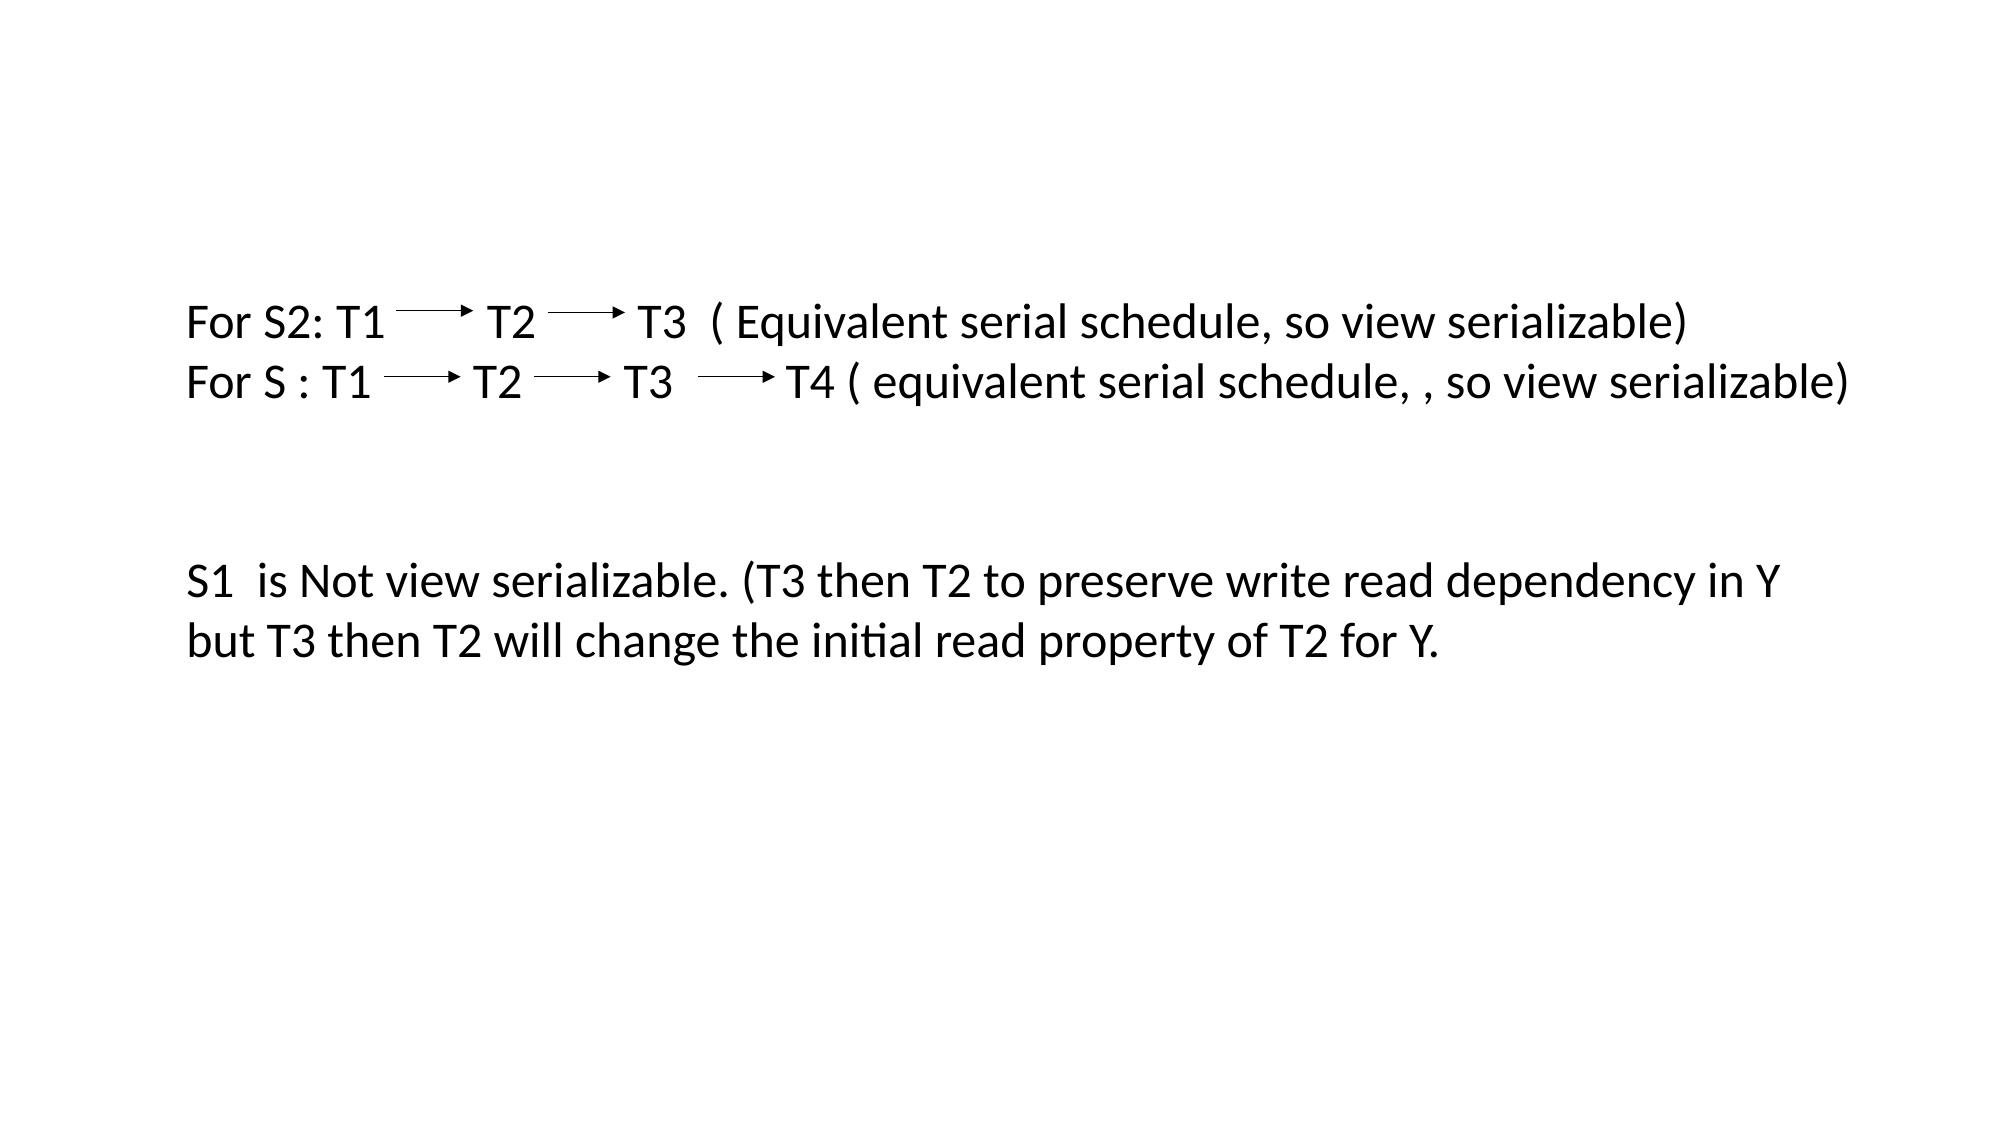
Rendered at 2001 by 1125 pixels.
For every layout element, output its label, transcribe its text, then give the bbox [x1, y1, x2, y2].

text_box S1 is Not view serializable. (T3 then T2 to preserve write read dependency in Y but T3 then T2 will change the initial read property of T2 for Y. [171, 539, 1813, 675]
text_box For S2: T1 T2 T3 ( Equivalent serial schedule, so view serializable) For S : T1 T2 T3 T4 ( equivalent serial schedule, , so view serializable) [171, 160, 1940, 416]
